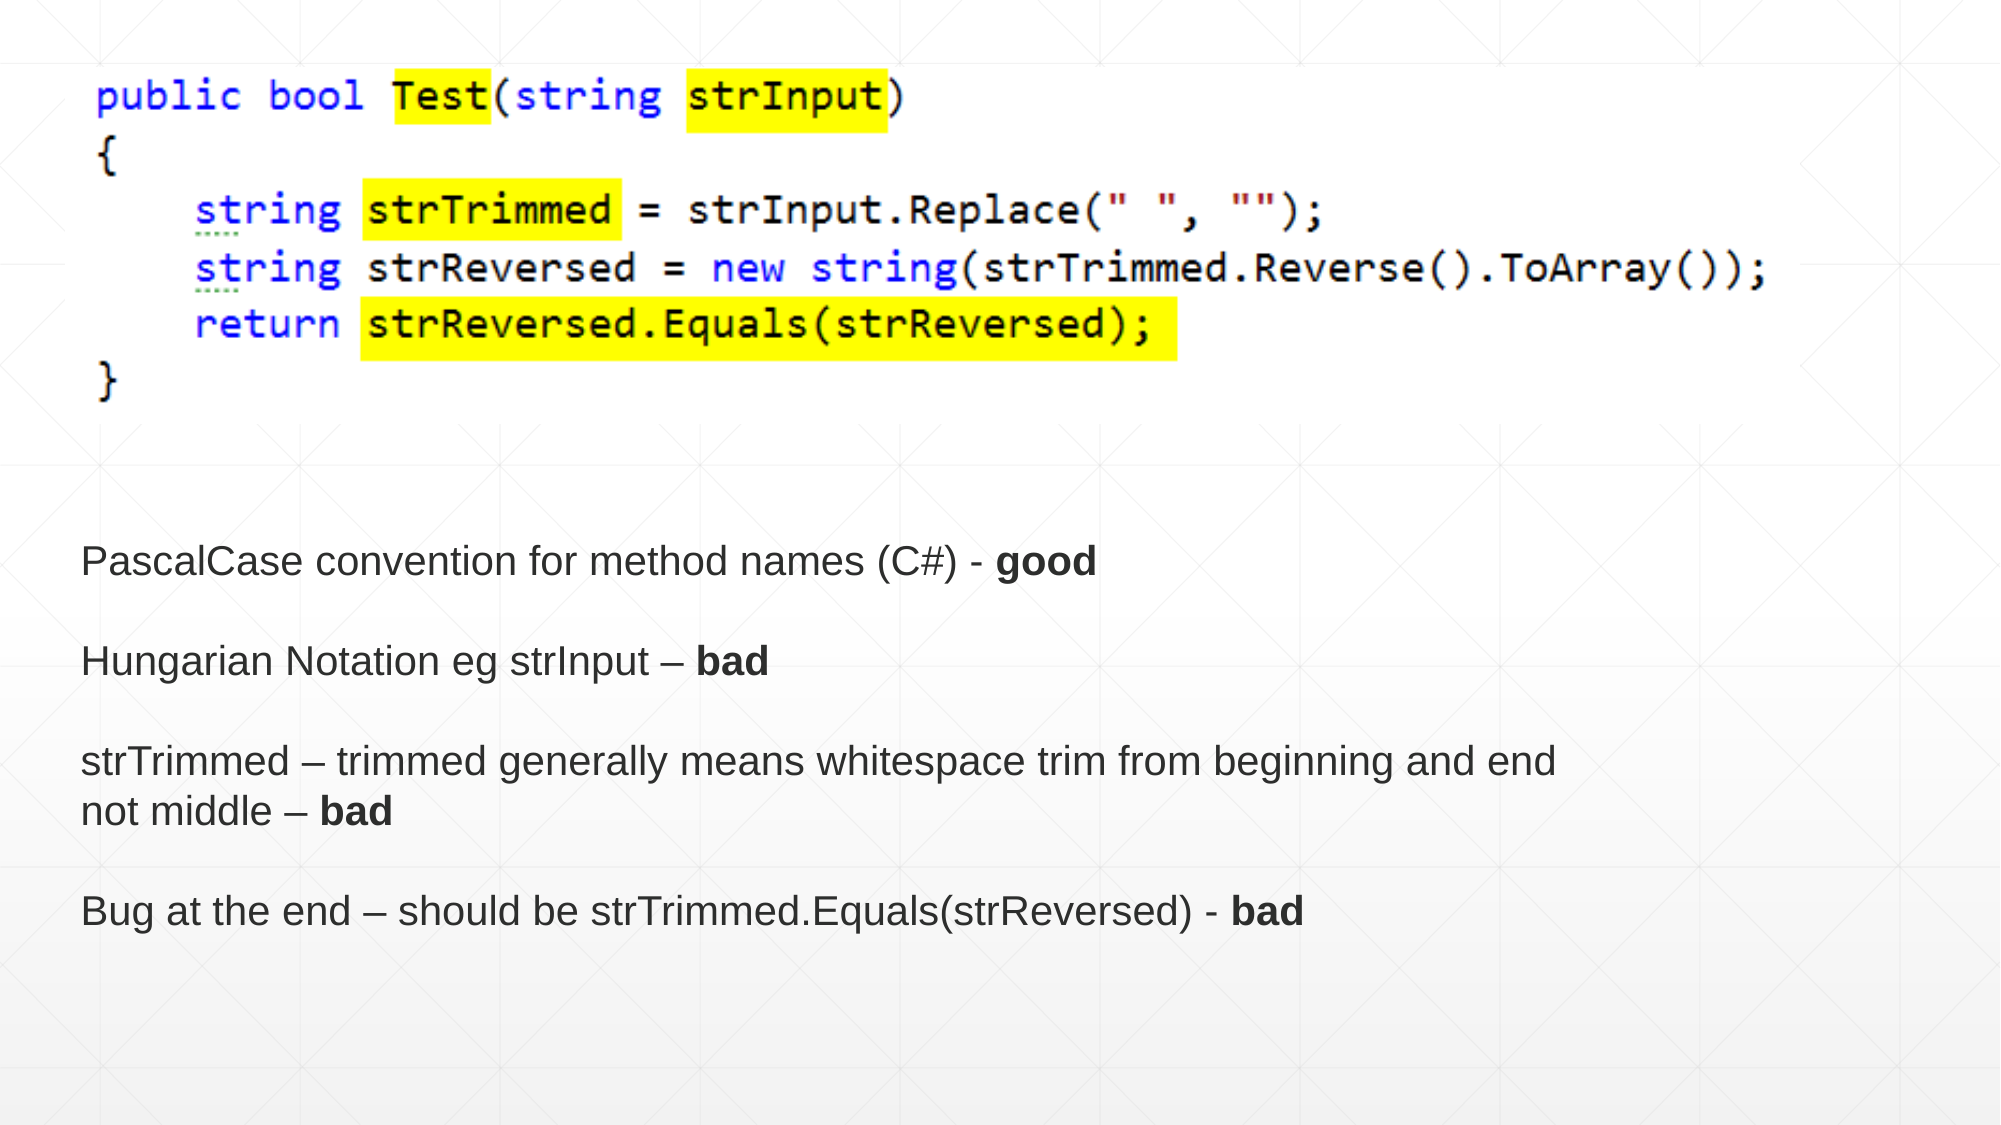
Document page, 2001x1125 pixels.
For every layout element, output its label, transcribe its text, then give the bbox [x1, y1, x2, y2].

picture [65, 67, 1800, 424]
text_box PascalCase convention for method names (C#) - good Hungarian Notation eg strInput – bad strTrimmed – trimmed generally means whitespace trim from beginning and end not middle – bad Bug at the end – should be strTrimmed.Equals(strReversed) - bad [65, 526, 1603, 942]
